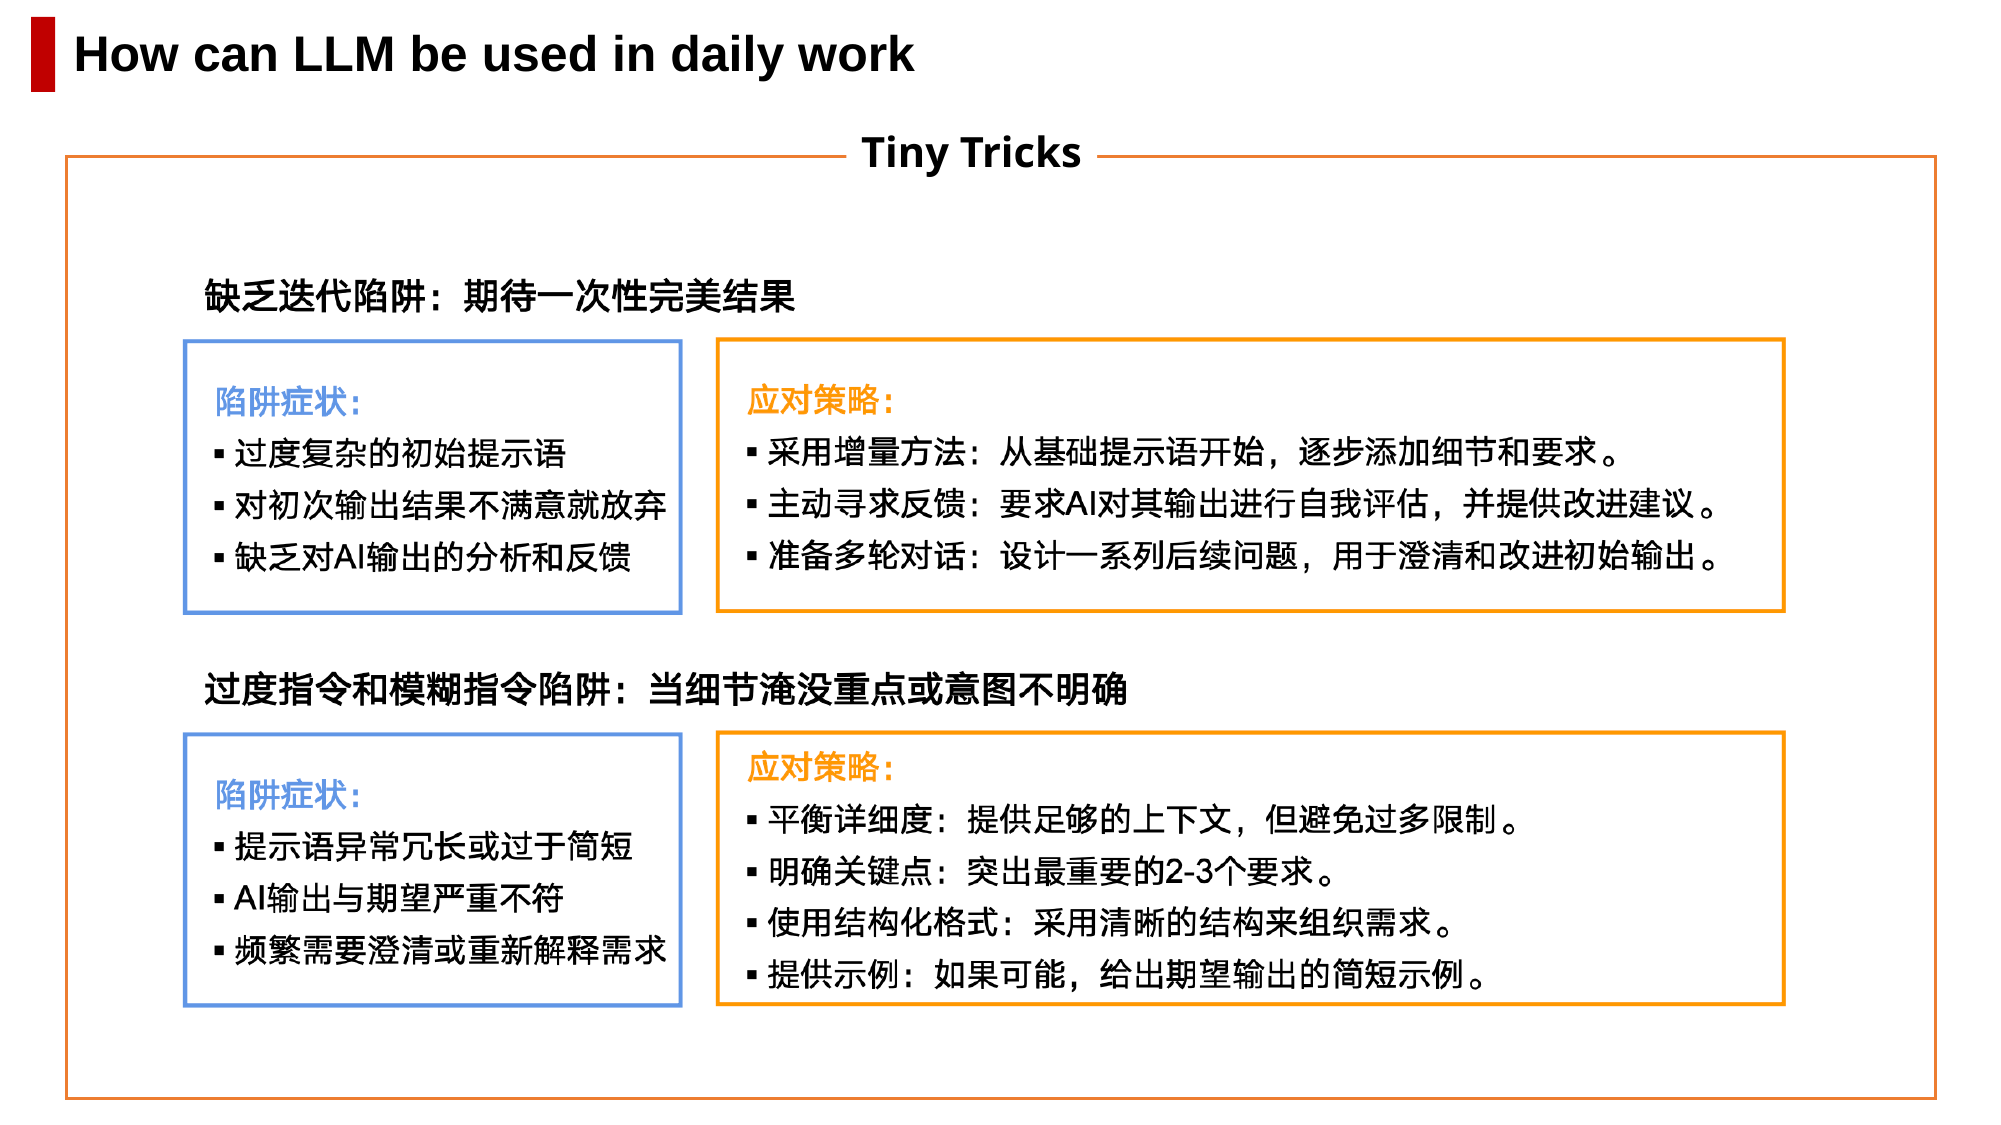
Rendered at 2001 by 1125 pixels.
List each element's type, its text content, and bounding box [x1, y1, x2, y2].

text_box [30, 16, 56, 93]
text_box How can LLM be used in daily work [58, 13, 931, 89]
text_box Tiny Tricks [846, 118, 1098, 184]
picture [131, 254, 1857, 1080]
text_box T [66, 155, 1936, 1100]
